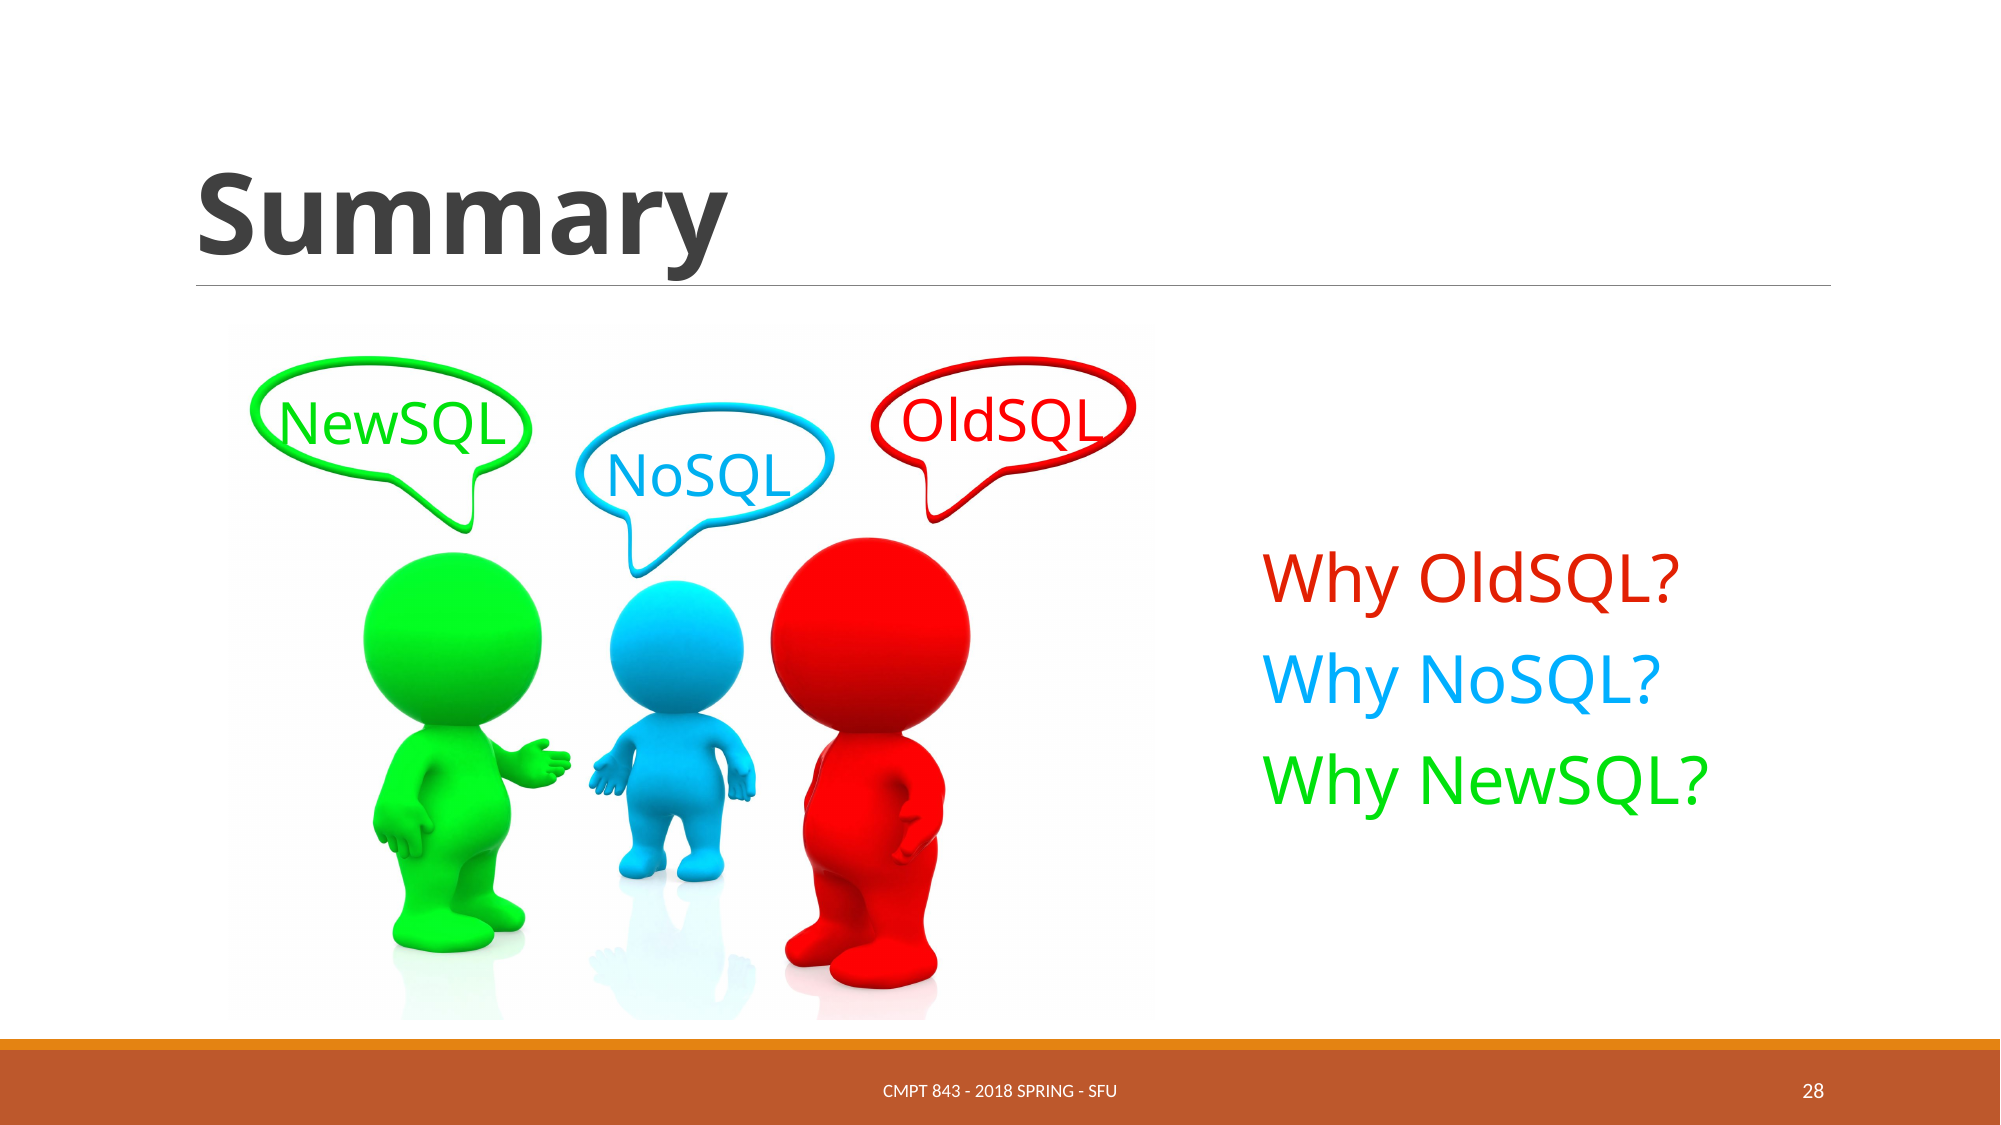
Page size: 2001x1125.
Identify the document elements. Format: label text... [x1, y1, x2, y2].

picture [227, 324, 1155, 1021]
text_box Summary [179, 46, 1830, 285]
slide_number 28 [1624, 1059, 1840, 1120]
list Why OldSQL? Why NoSQL? Why NewSQL? [1248, 537, 1769, 873]
footer CMPT 843 - 2018 Spring - SFU [604, 1059, 1396, 1120]
